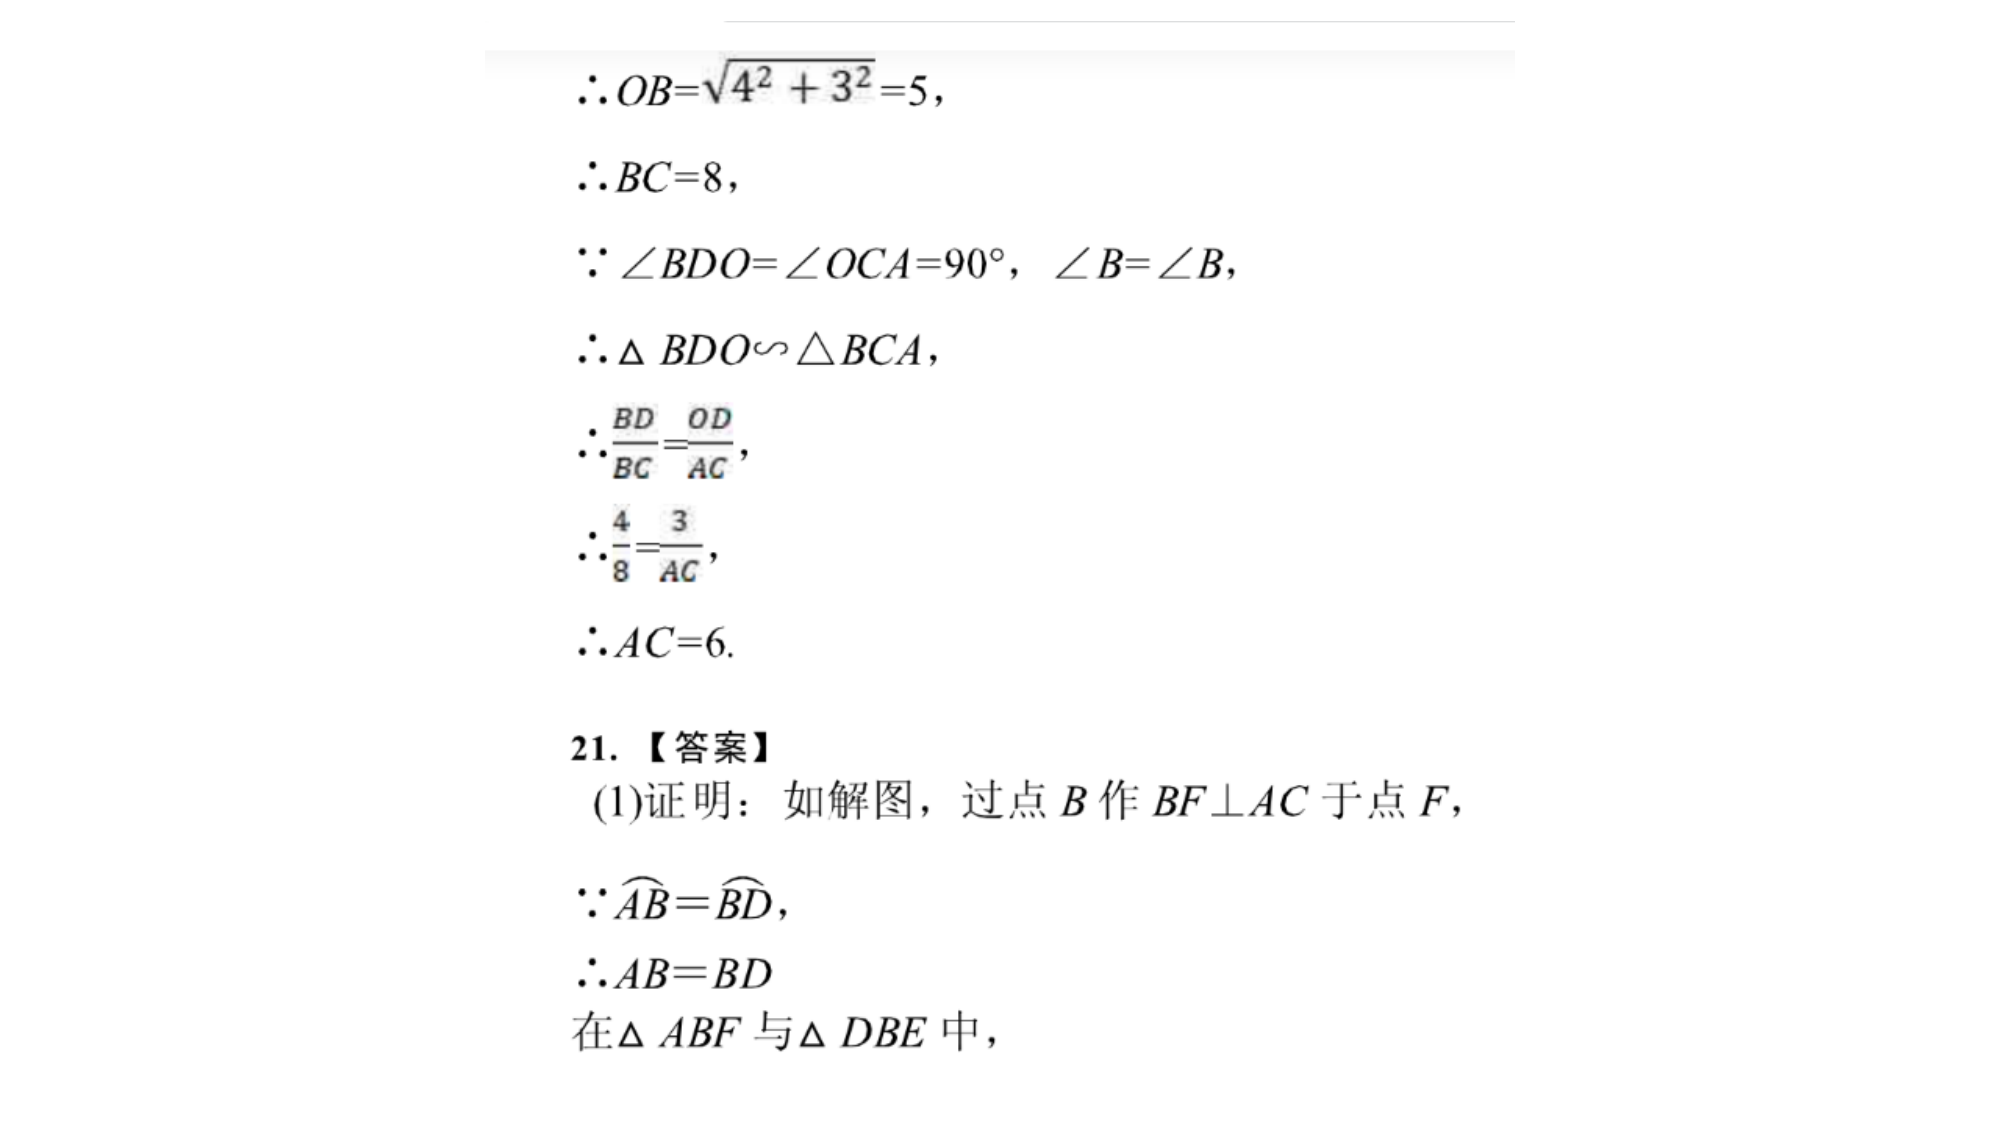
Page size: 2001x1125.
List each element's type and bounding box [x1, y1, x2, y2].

picture [485, 21, 1515, 1104]
